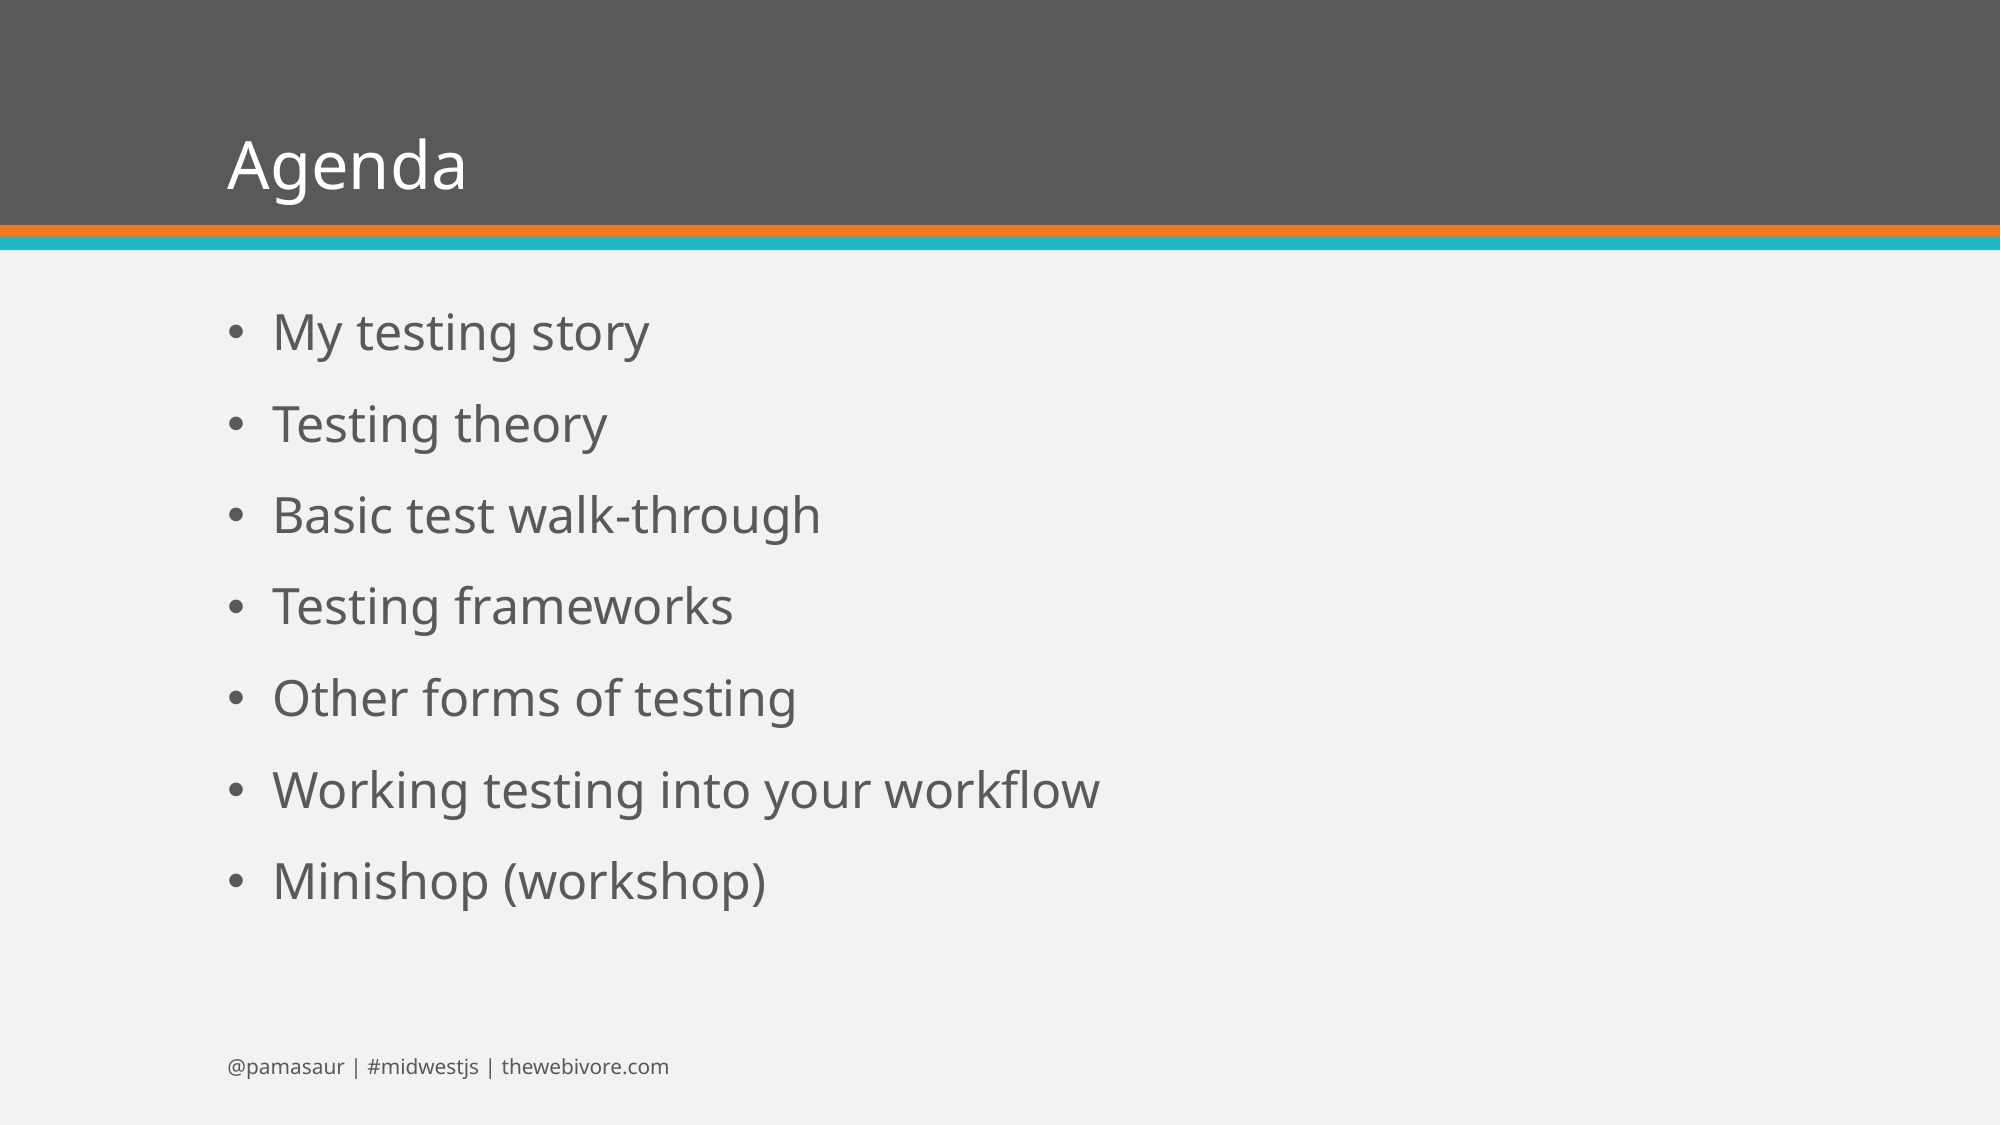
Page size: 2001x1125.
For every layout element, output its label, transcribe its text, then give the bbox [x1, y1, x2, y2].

list My testing story Testing theory Basic test walk-through Testing frameworks Other forms of testing Working testing into your workflow Minishop (workshop) [212, 299, 1788, 1013]
footer @pamasaur | #midwestjs | thewebivore.com [212, 1045, 1237, 1091]
title Agenda [212, 41, 1788, 212]
